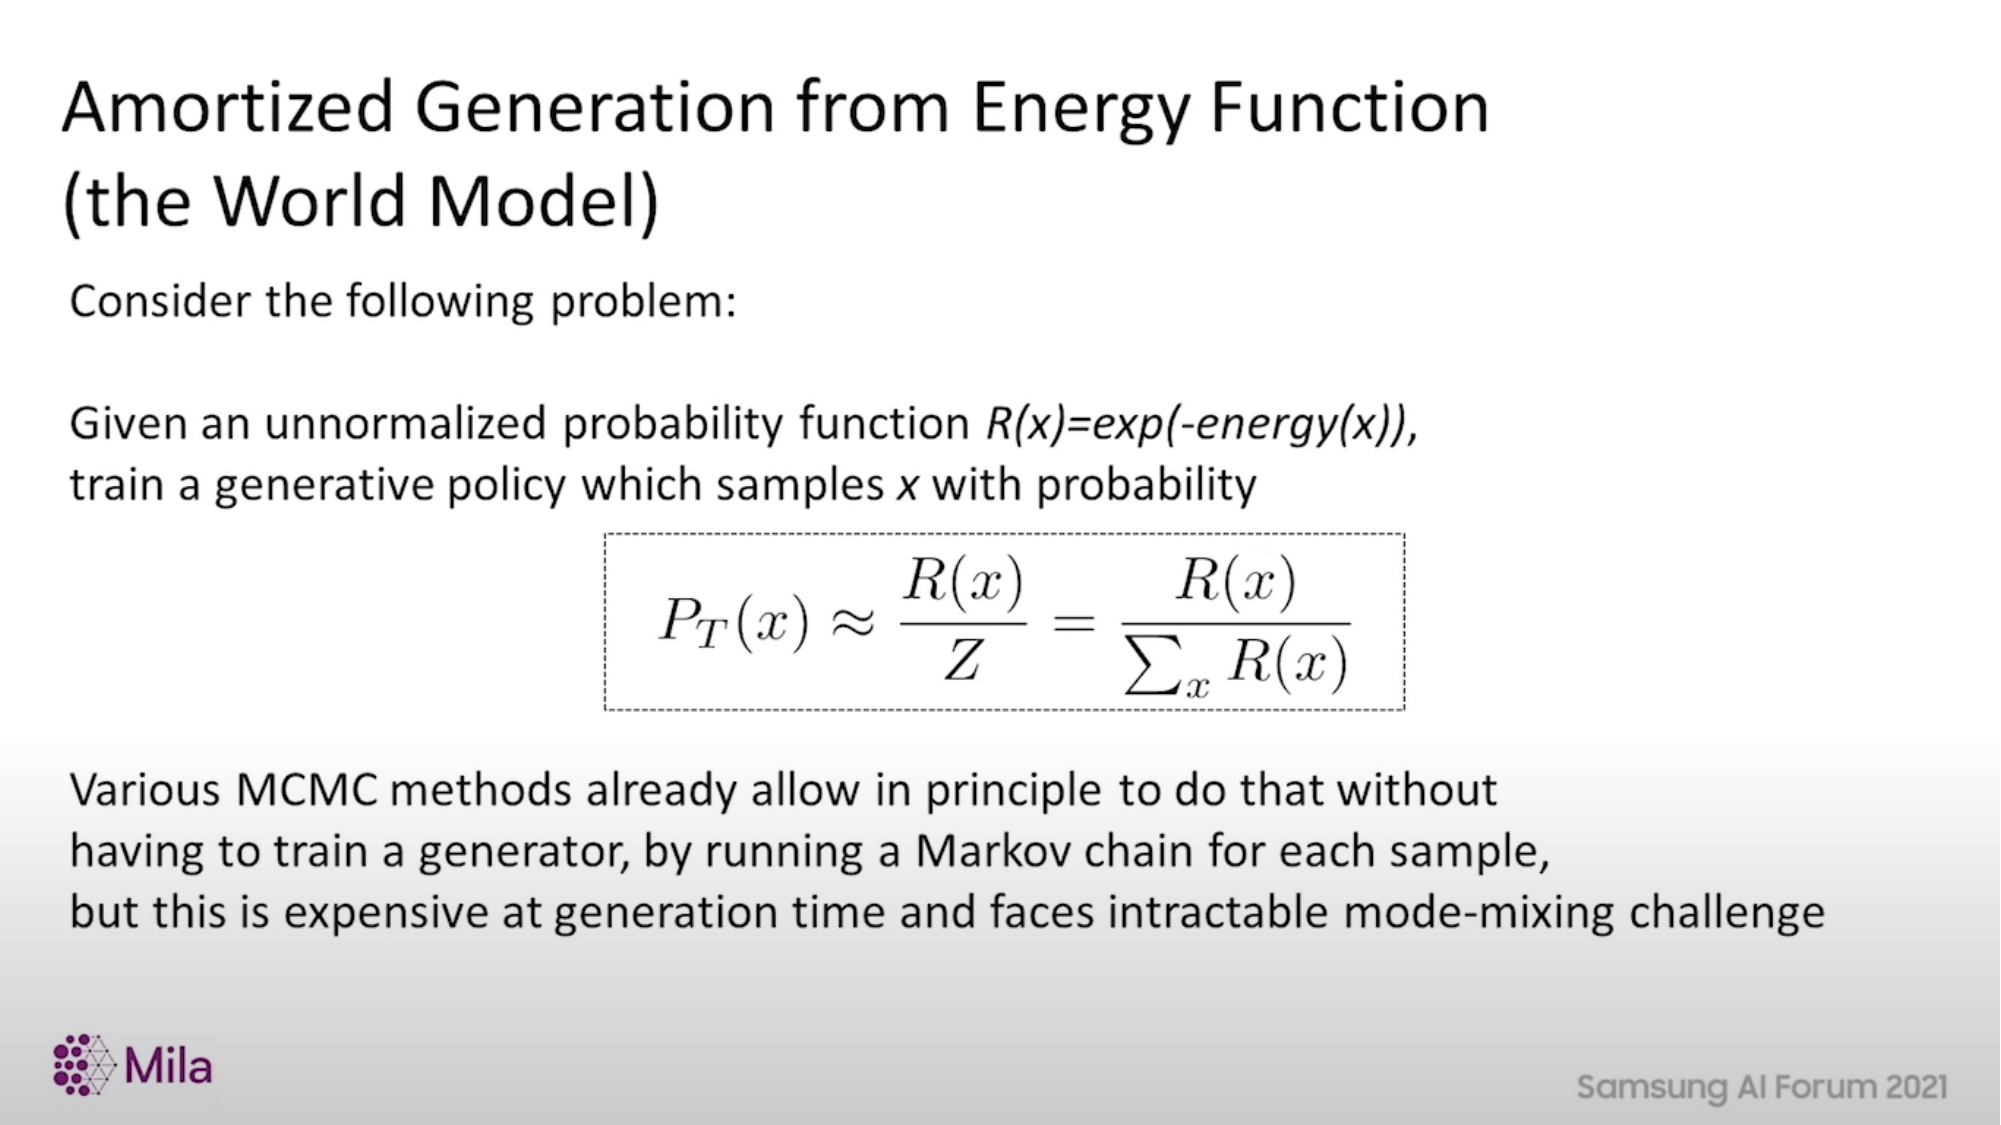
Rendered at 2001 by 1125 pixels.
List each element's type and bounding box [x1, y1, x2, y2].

list [0, 2, 2000, 1125]
